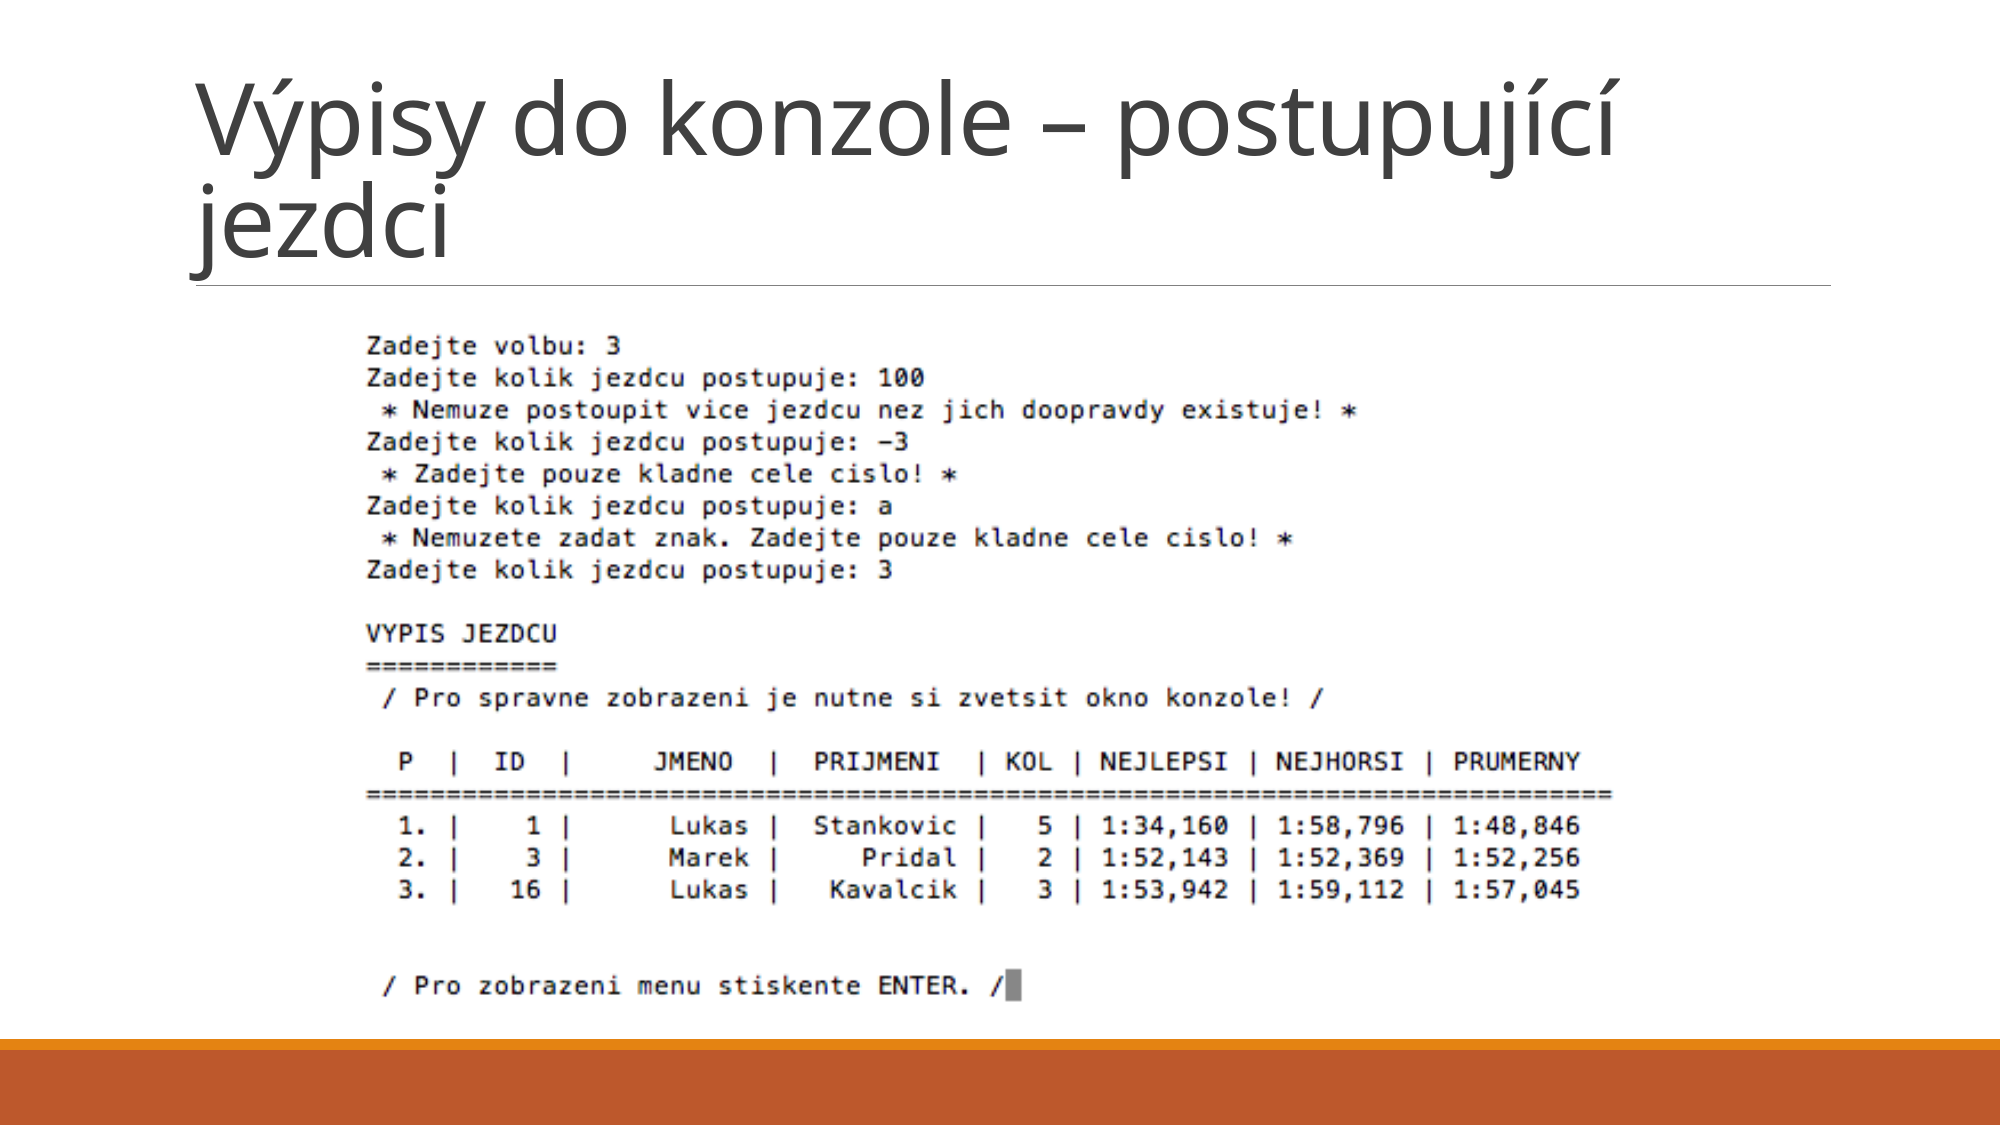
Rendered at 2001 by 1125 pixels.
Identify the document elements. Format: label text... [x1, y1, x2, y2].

picture [361, 322, 1649, 1005]
title Výpisy do konzole – postupující jezdci [180, 47, 1830, 285]
